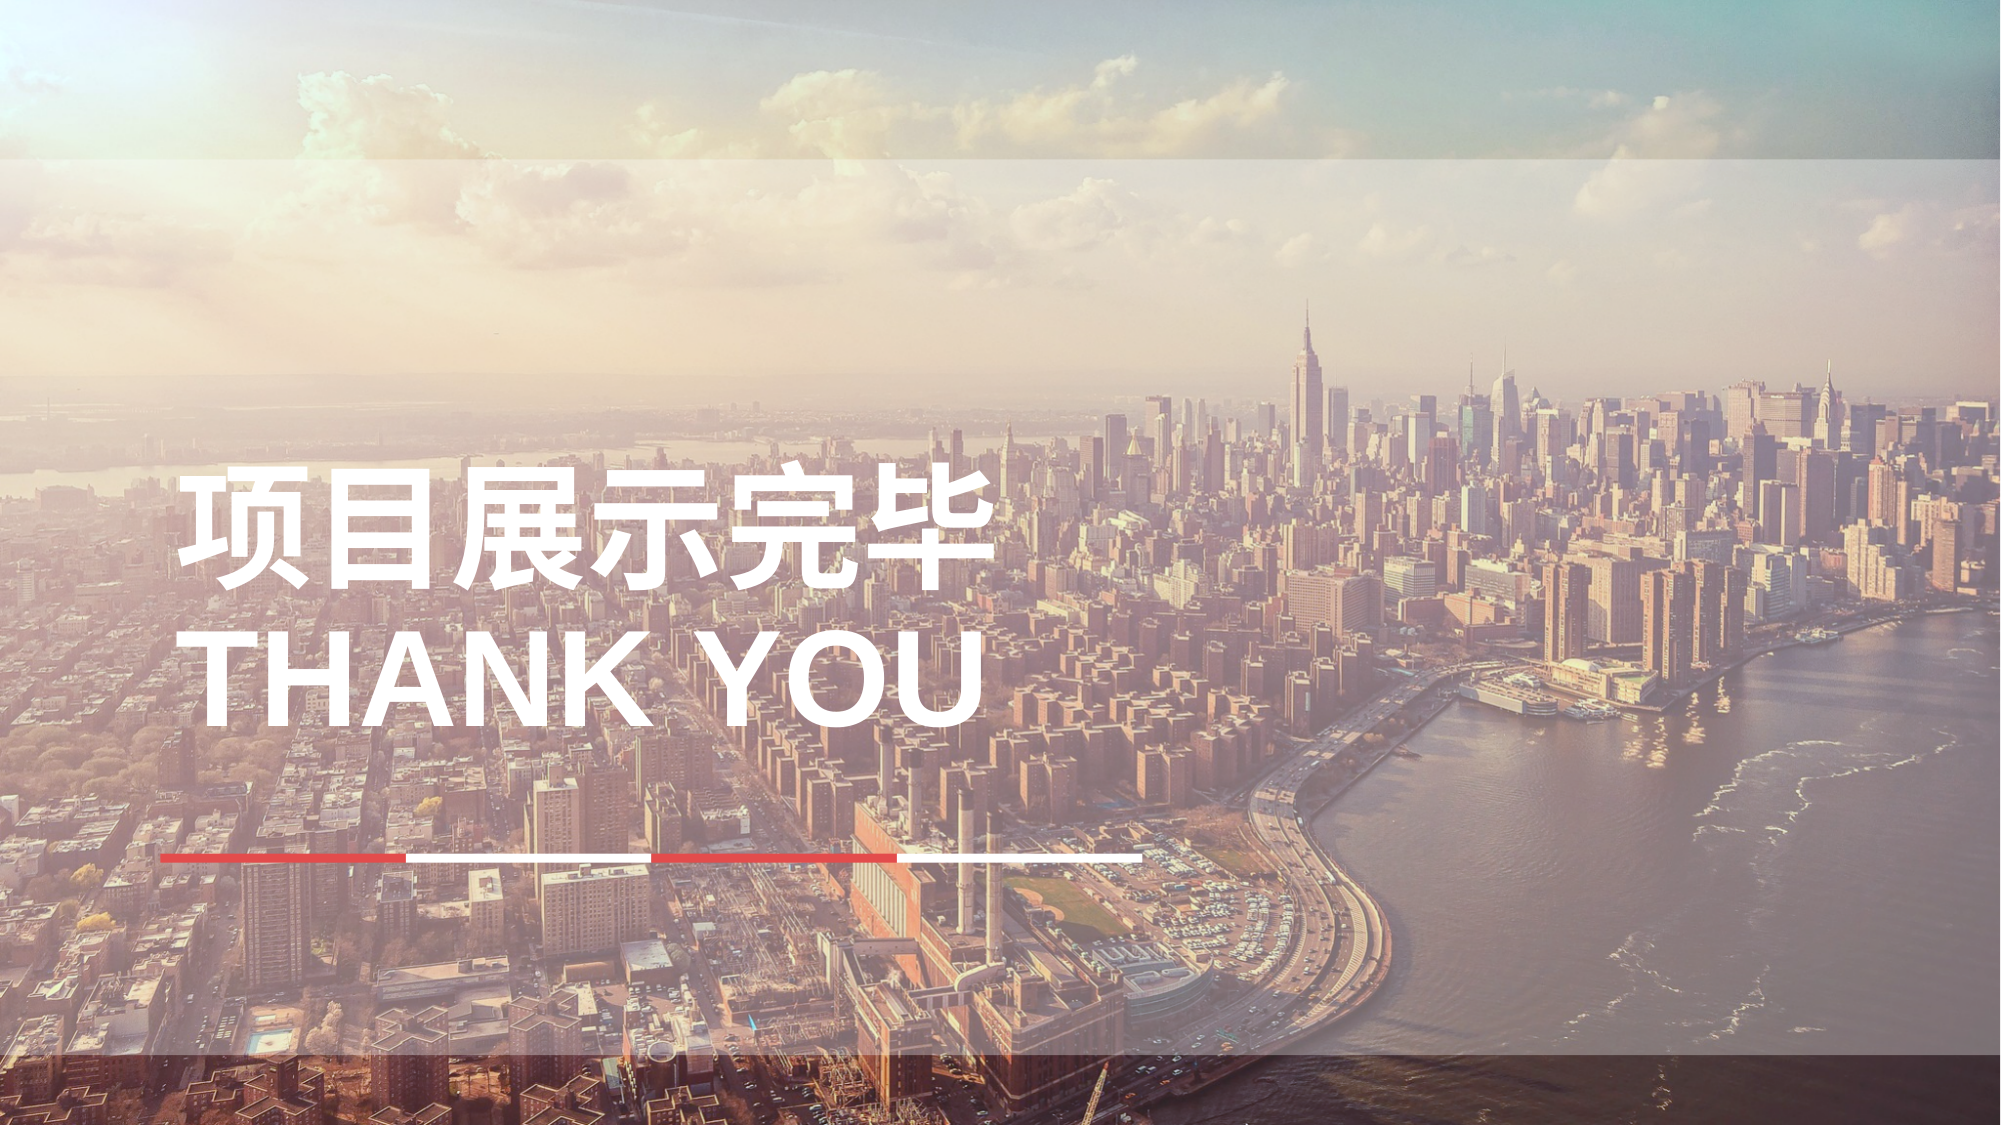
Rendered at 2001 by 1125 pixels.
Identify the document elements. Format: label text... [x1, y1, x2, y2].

picture [0, 0, 2001, 159]
picture [0, 1056, 2001, 1125]
title 项目展示完毕THANK YOU [160, 424, 1200, 764]
